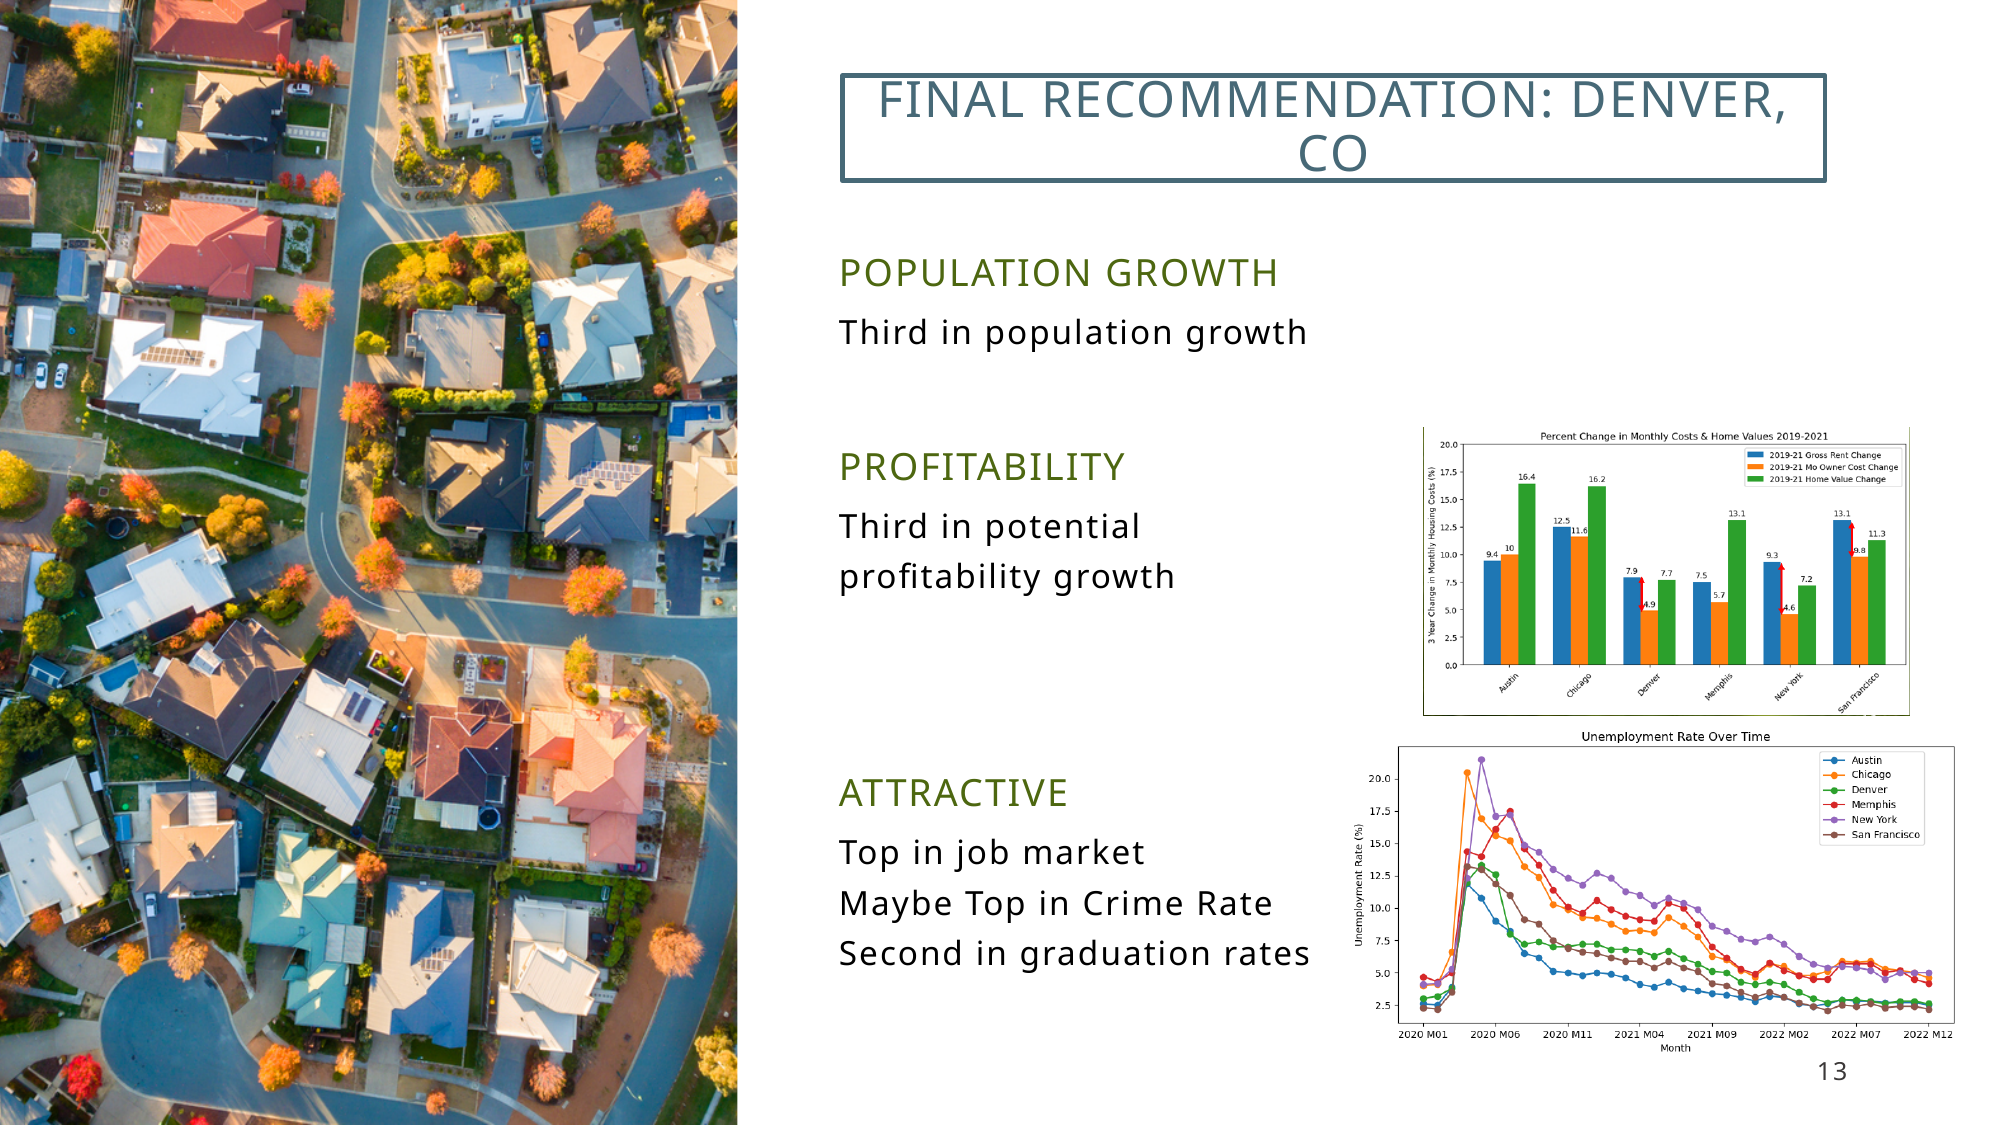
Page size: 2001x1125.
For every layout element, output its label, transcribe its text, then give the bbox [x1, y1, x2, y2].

list Third in population growth [824, 293, 1338, 393]
list Top in job market Maybe Top in Crime Rate Second in graduation rates [824, 814, 1308, 1021]
list Profitability [824, 425, 1338, 488]
list Population Growth [824, 231, 1338, 293]
list Attractive [824, 751, 1308, 814]
title FINAL Recommendation: Denver, CO [840, 73, 1827, 183]
slide_number 13 [1412, 1062, 1863, 1103]
picture [1308, 427, 1984, 1062]
picture [0, 0, 738, 1125]
list Third in potential profitability growth [824, 488, 1338, 645]
